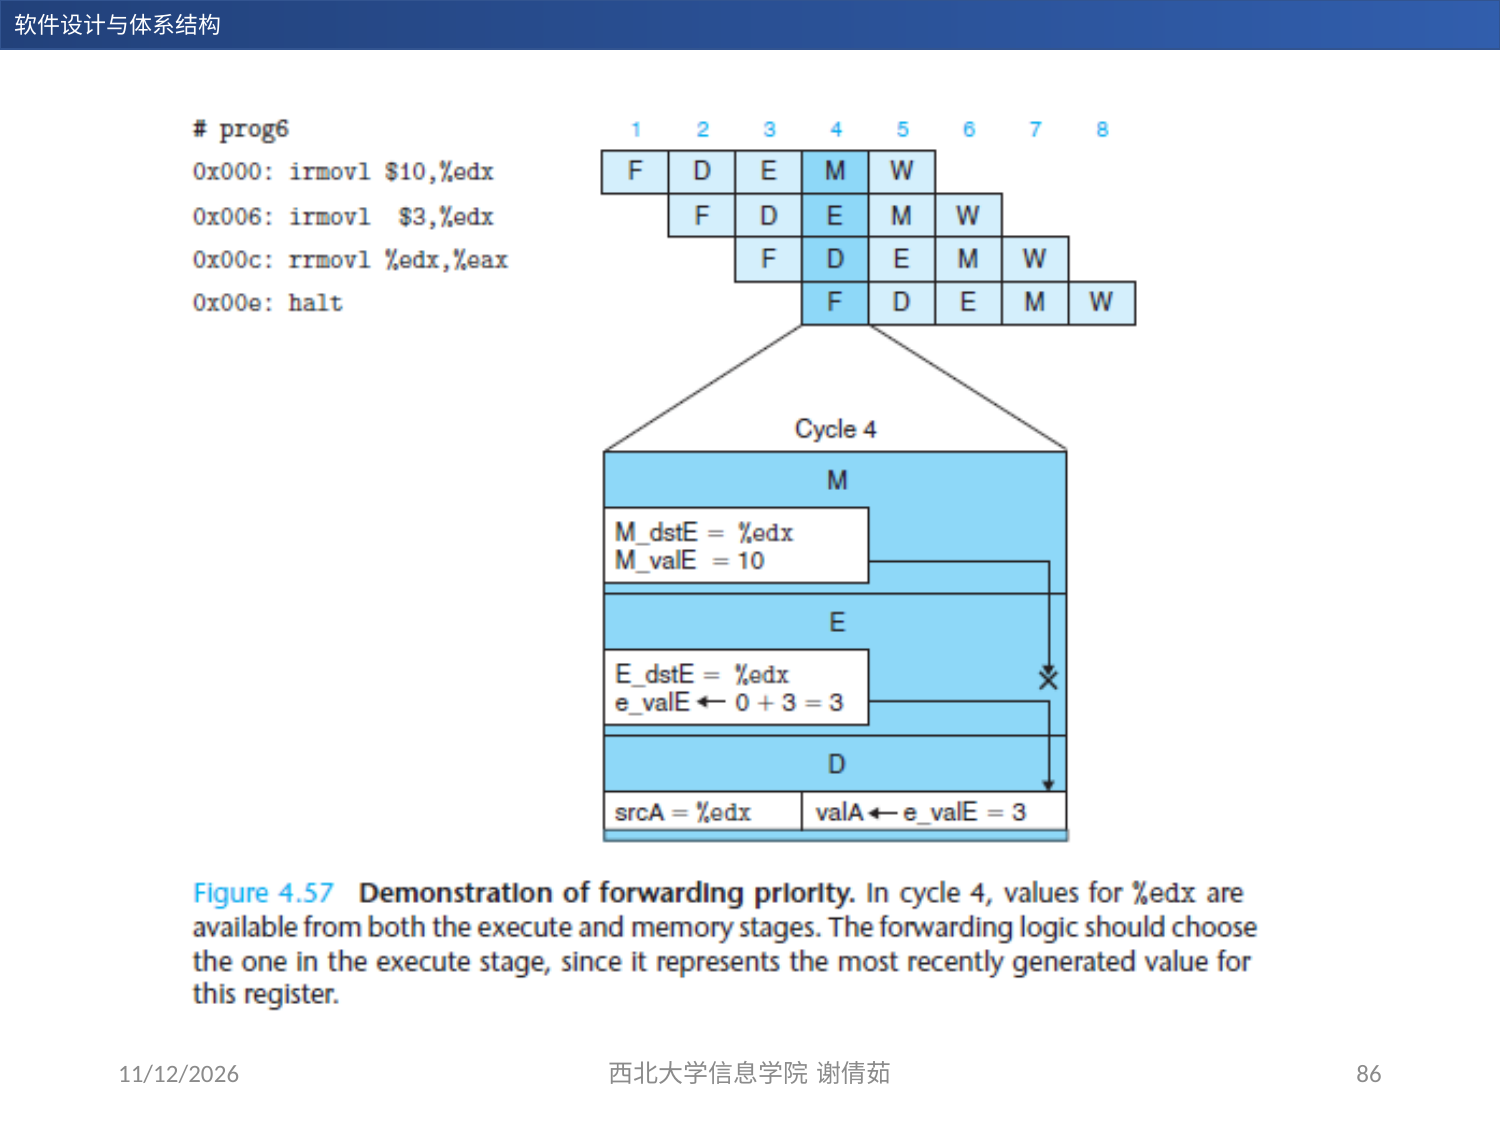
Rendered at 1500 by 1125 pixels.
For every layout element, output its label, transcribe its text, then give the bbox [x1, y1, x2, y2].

slide_number 86 [1059, 1042, 1397, 1103]
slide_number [103, 1042, 441, 1103]
picture [184, 105, 1266, 1019]
footer 西北大学信息学院 谢倩茹 [496, 1042, 1004, 1103]
